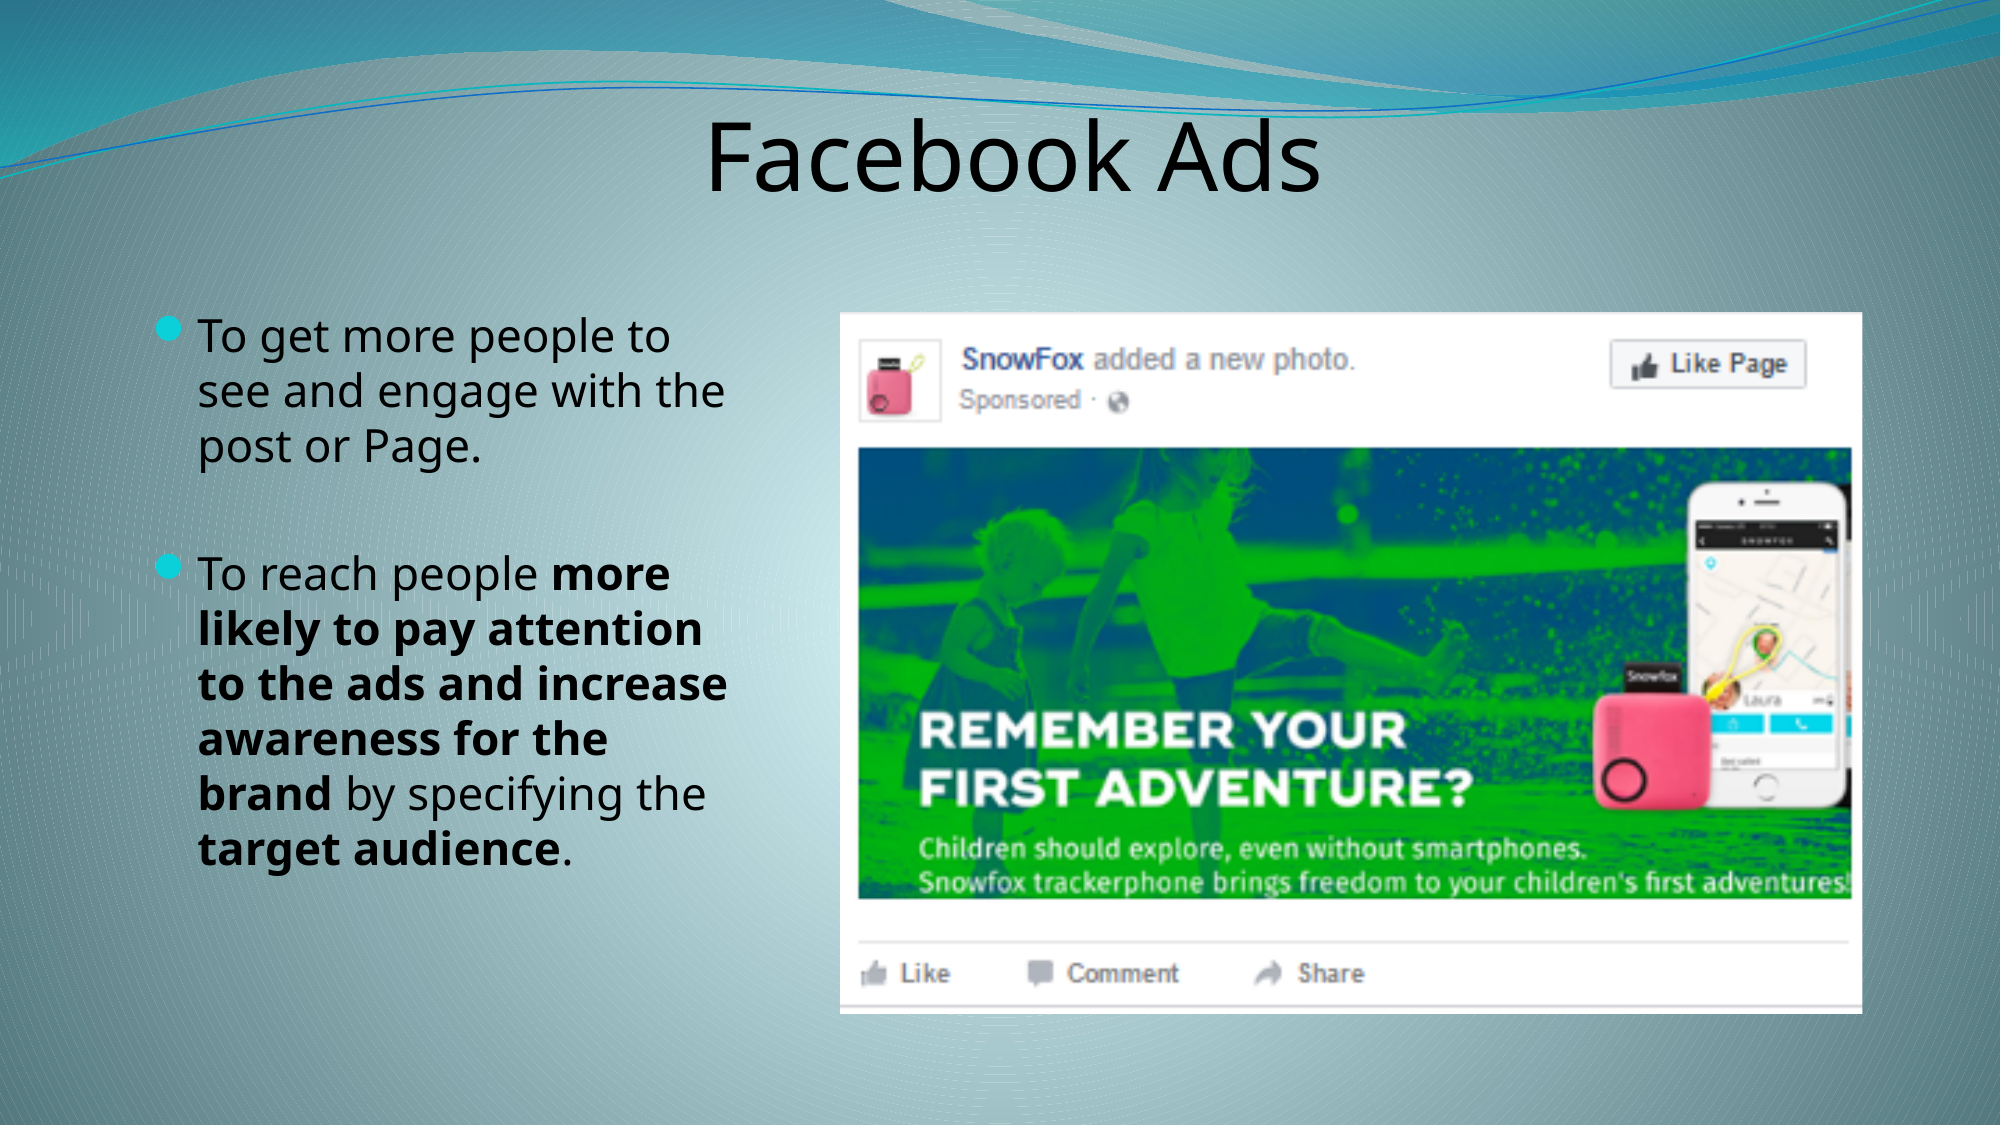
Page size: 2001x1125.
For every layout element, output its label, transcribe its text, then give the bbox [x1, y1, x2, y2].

list To get more people to see and engage with the post or Page. To reach people more likely to pay attention to the ads and increase awareness for the brand by specifying the target audience. [137, 299, 761, 1014]
title Facebook Ads [703, 85, 1347, 211]
picture [839, 312, 1863, 1014]
